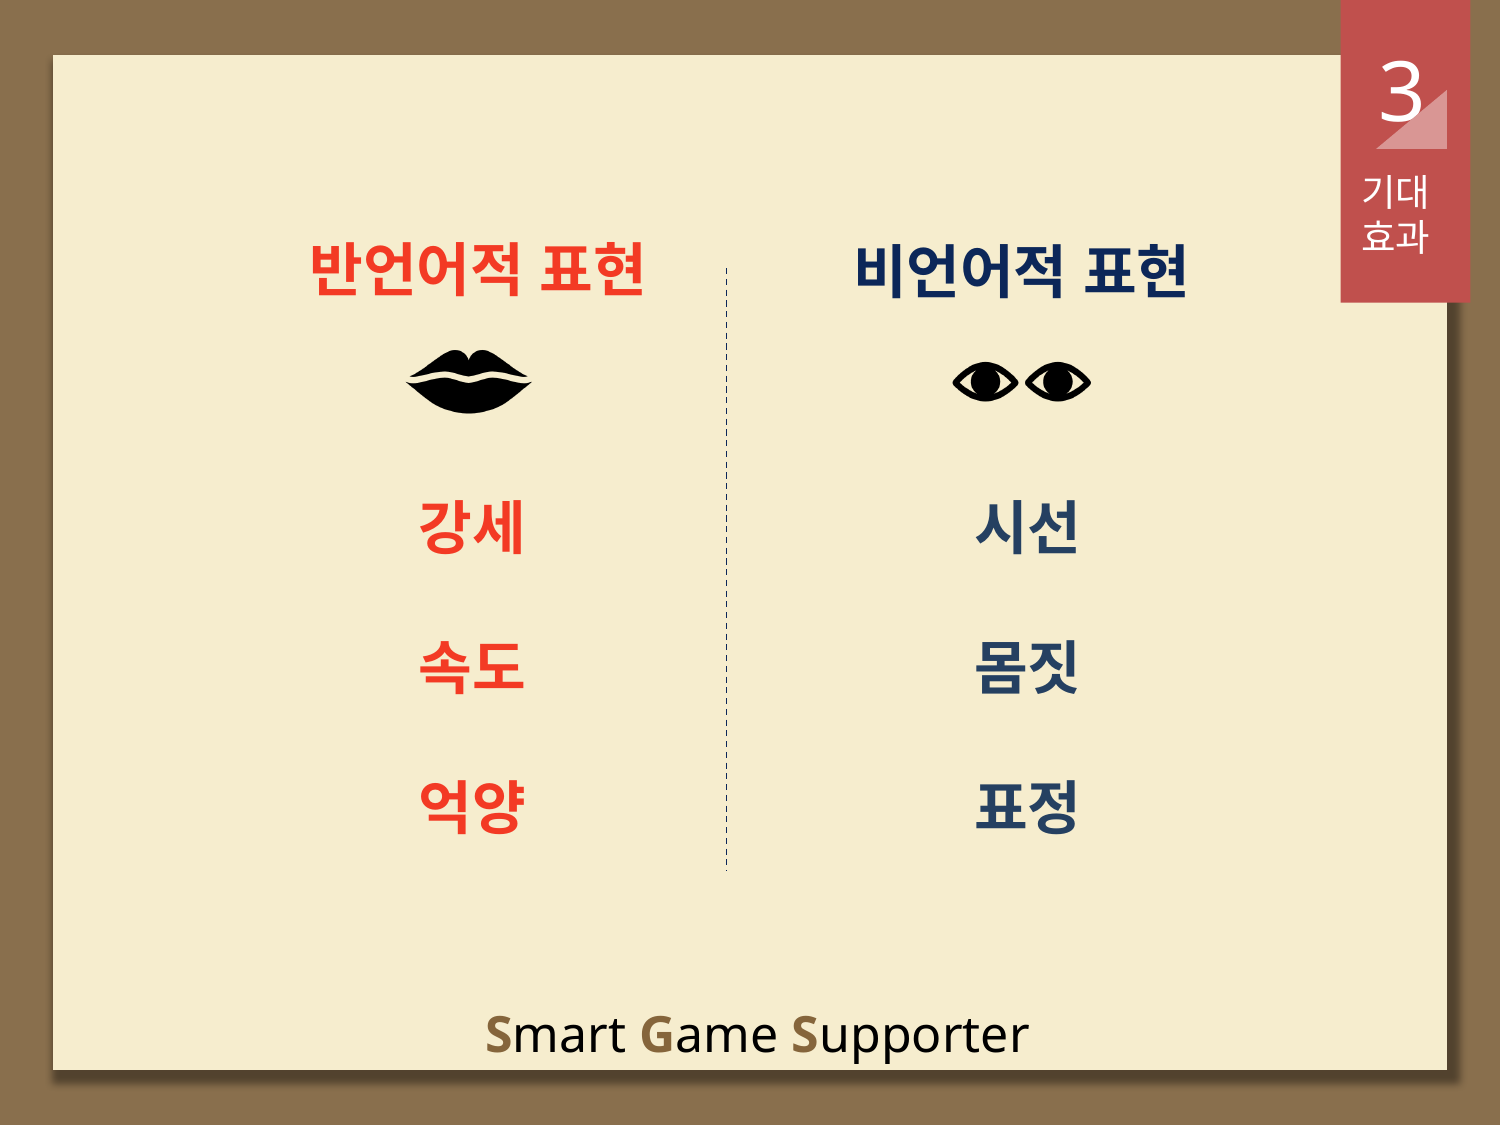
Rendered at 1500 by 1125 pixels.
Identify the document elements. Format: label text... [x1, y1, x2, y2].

text_box 강세 속도 억양 [259, 483, 685, 849]
text_box Smart Game Supporter [470, 994, 1045, 1070]
picture [946, 305, 1097, 457]
text_box [1338, 0, 1473, 305]
text_box 비언어적 표현 [814, 228, 1229, 313]
text_box 기대효과 [1346, 161, 1465, 266]
text_box [51, 52, 1449, 1072]
picture [393, 305, 544, 457]
text_box 시선 몸짓 표정 [814, 483, 1241, 849]
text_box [1363, 30, 1459, 150]
text_box 반언어적 표현 [283, 225, 674, 311]
text_box [0, 0, 1500, 1125]
